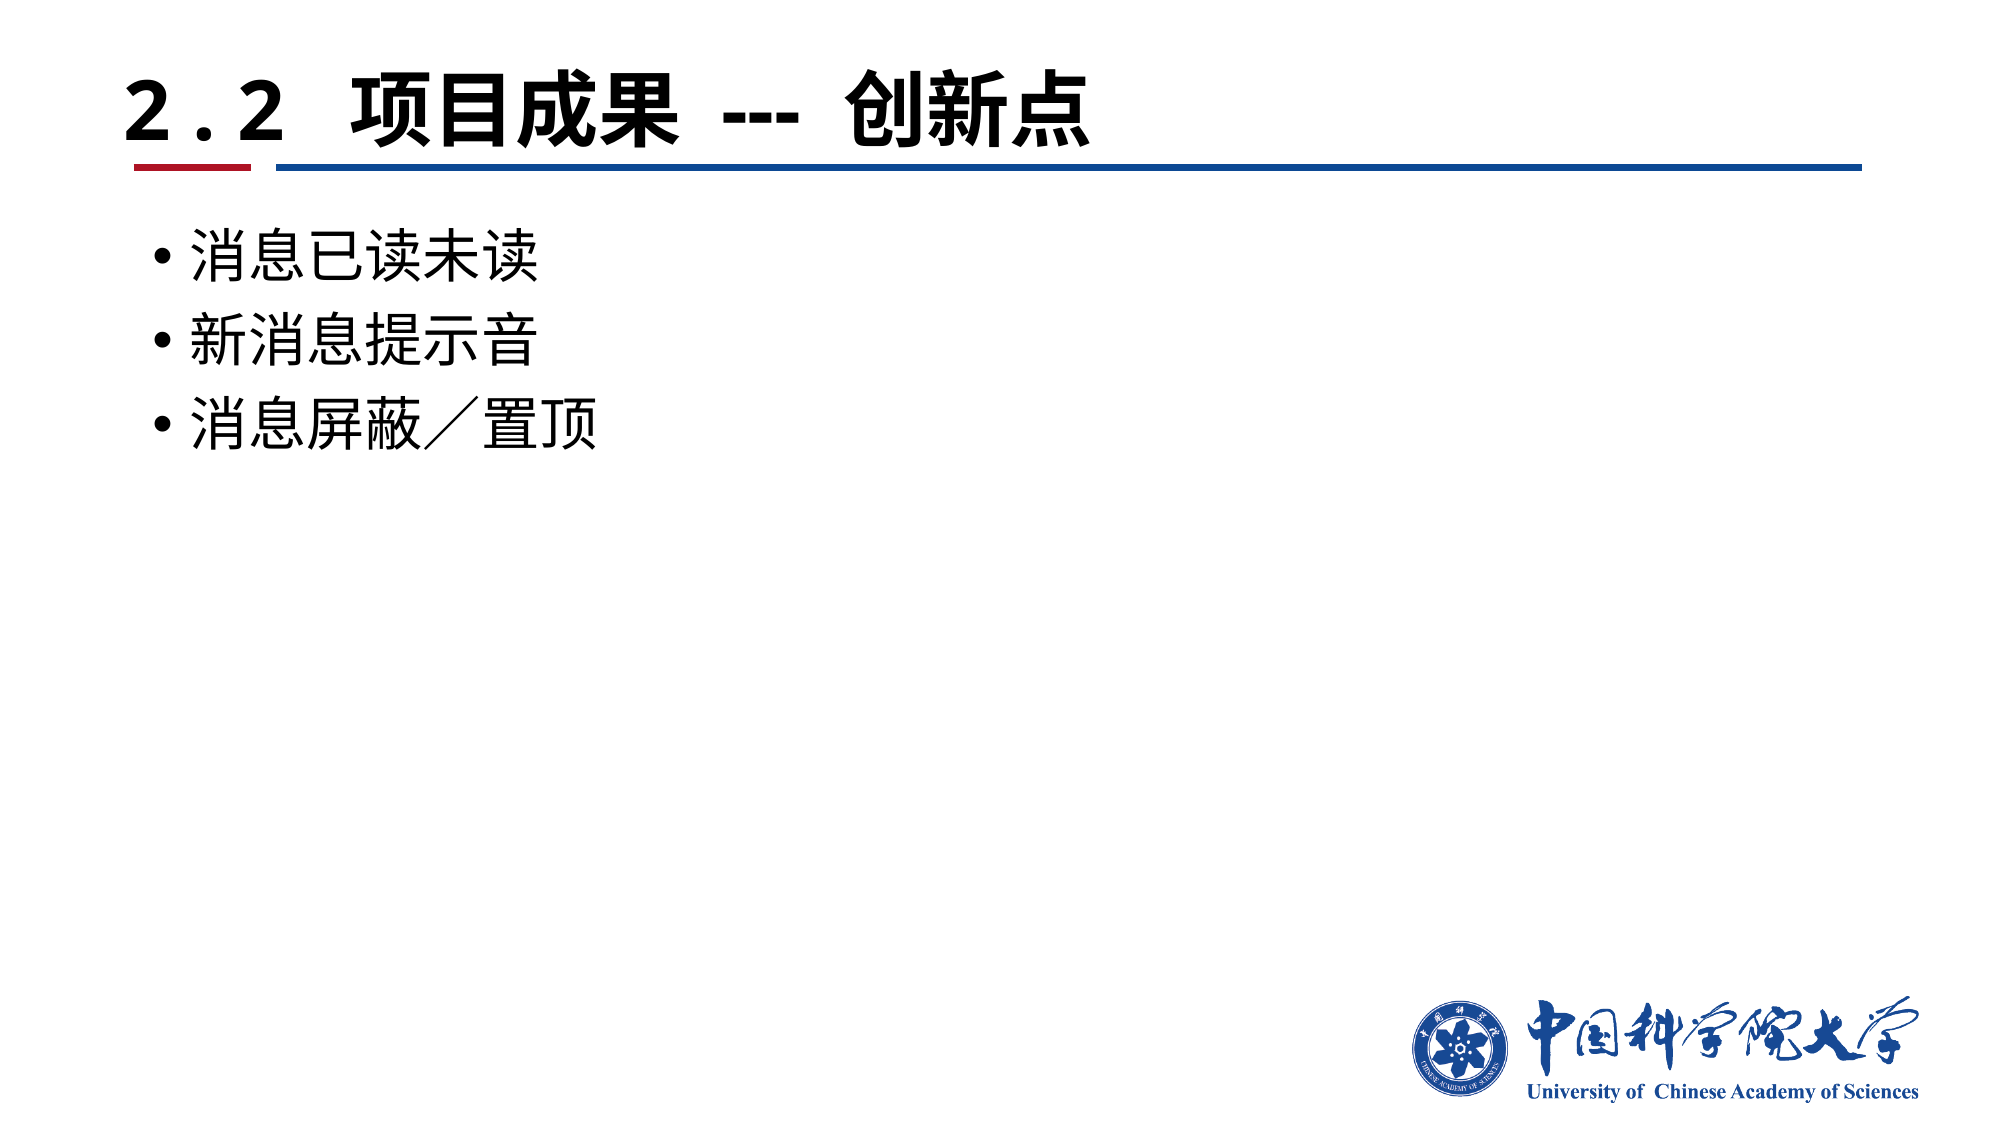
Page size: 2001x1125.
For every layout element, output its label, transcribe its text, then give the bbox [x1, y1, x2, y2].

list 消息已读未读 新消息提示音 消息屏蔽／置顶 [137, 219, 1863, 1051]
picture [1412, 996, 1919, 1103]
title 2 . 2 项目成果 --- 创新点 [108, 0, 1834, 165]
